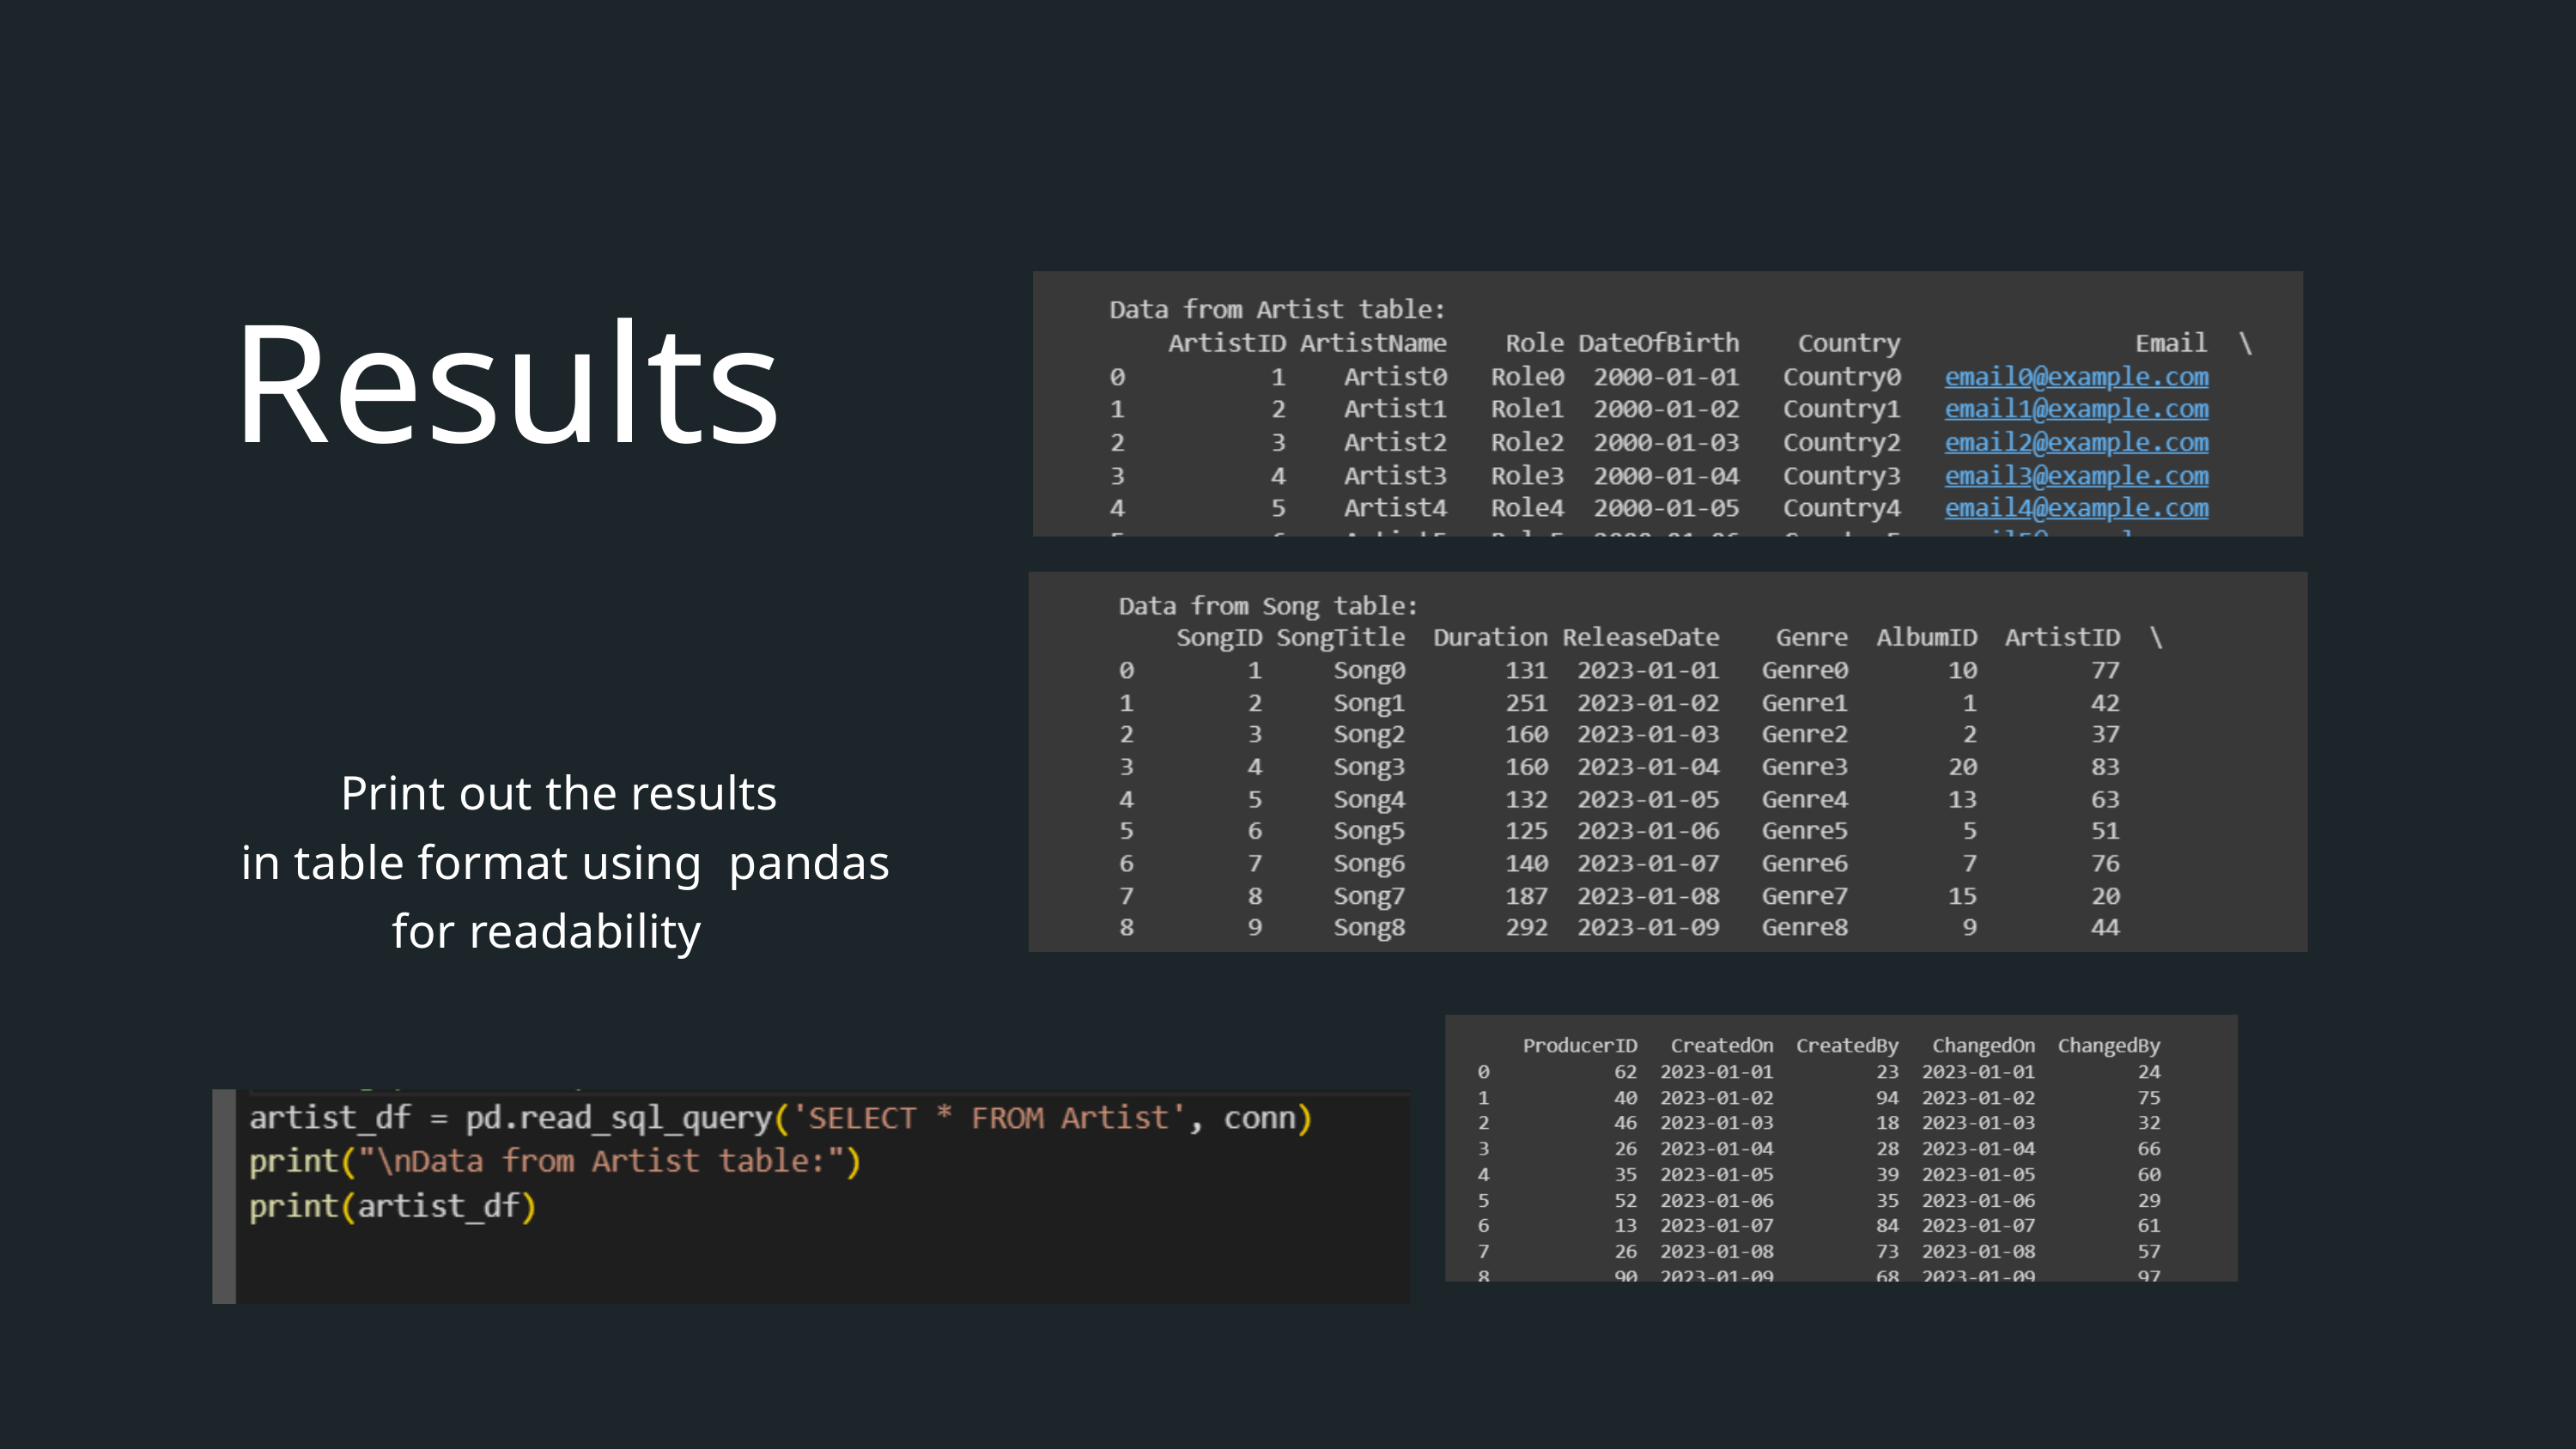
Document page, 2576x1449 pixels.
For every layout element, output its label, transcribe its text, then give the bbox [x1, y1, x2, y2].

text_box [1445, 1015, 2239, 1282]
text_box [1028, 572, 2308, 952]
text_box [1033, 271, 2304, 537]
text_box [212, 1089, 1411, 1304]
text_box Print out the results in table format using pandas for readability [212, 749, 908, 958]
text_box Results [212, 246, 802, 476]
